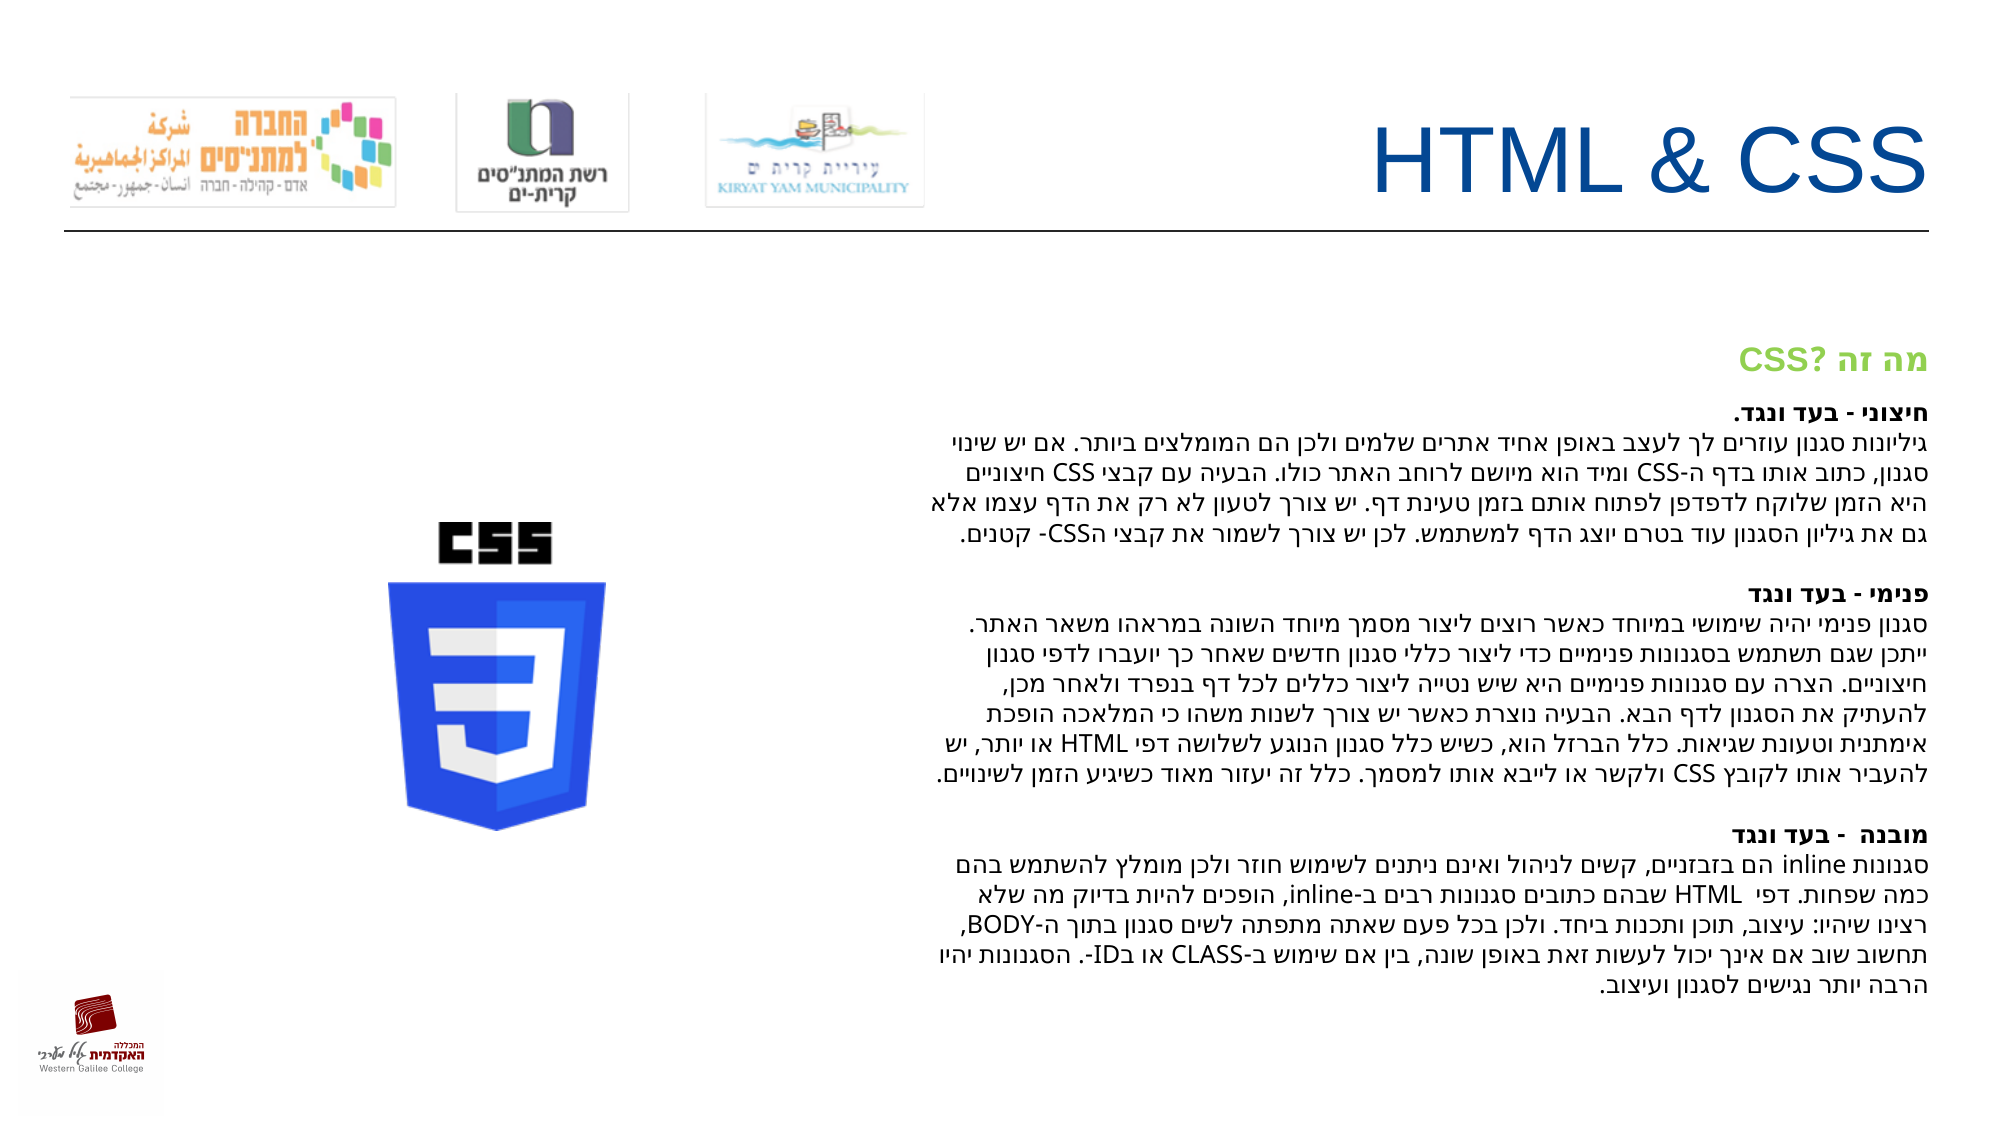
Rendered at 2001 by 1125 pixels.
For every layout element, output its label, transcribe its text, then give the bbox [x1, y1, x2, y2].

title HTML & CSS [64, 55, 1930, 221]
picture [70, 93, 925, 213]
picture [18, 970, 164, 1116]
text_box מה זה ?CSS חיצוני - בעד ונגד. גיליונות סגנון עוזרים לך לעצב באופן אחיד אתרים שלמים ולכן הם המומלצים ביותר. אם יש שינוי סגנון, כתוב אותו בדף ה-CSS ומיד הוא מיושם לרוחב האתר כולו. הבעיה עם קבצי CSS חיצוניים היא הזמן שלוקח לדפדפן לפתוח אותם בזמן טעינת דף. יש צורך לטעון לא רק את הדף עצמו אלא גם את גיליון הסגנון עוד בטרם יוצג הדף למשתמש. לכן יש צורך לשמור את קבצי הCSS- קטנים. פנימי - בעד ונגד סגנון פנימי יהיה שימושי במיוחד כאשר רוצים ליצור מסמך מיוחד השונה במראהו משאר האתר. ייתכן שגם תשתמש בסגנונות פנימיים כדי ליצור כללי סגנון חדשים שאחר כך יועברו לדפי סגנון חיצוניים. הצרה עם סגנונות פנימיים היא שיש נטייה ליצור כללים לכל דף בנפרד ולאחר מכן, להעתיק את הסגנון לדף הבא. הבעיה נוצרת כאשר יש צורך לשנות משהו כי המלאכה הופכת אימתנית וטעונת שגיאות. כלל הברזל הוא, כשיש כלל סגנון הנוגע לשלושה דפי HTML או יותר, יש להעביר אותו לקובץ CSS ולקשר או לייבא אותו למסמך. כלל זה יעזור מאוד כשיגיע הזמן לשינויים. מובנה - בעד ונגד סגנונות inline הם בזבזניים, קשים לניהול ואינם ניתנים לשימוש חוזר ולכן מומלץ להשתמש בהם כמה שפחות. דפי HTML שבהם כתובים סגנונות רבים ב-inline, הופכים להיות בדיוק מה שלא רצינו שיהיו: עיצוב, תוכן ותכנות ביחד. ולכן בכל פעם שאתה מתפתה לשים סגנון בתוך ה-BODY, תחשוב שוב אם אינך יכול לעשות זאת באופן שונה, בין אם שימוש ב-CLASS או בID-. הסגנונות יהיו הרבה יותר נגישים לסגנון ועיצוב. [924, 309, 1930, 1043]
picture [388, 522, 606, 831]
